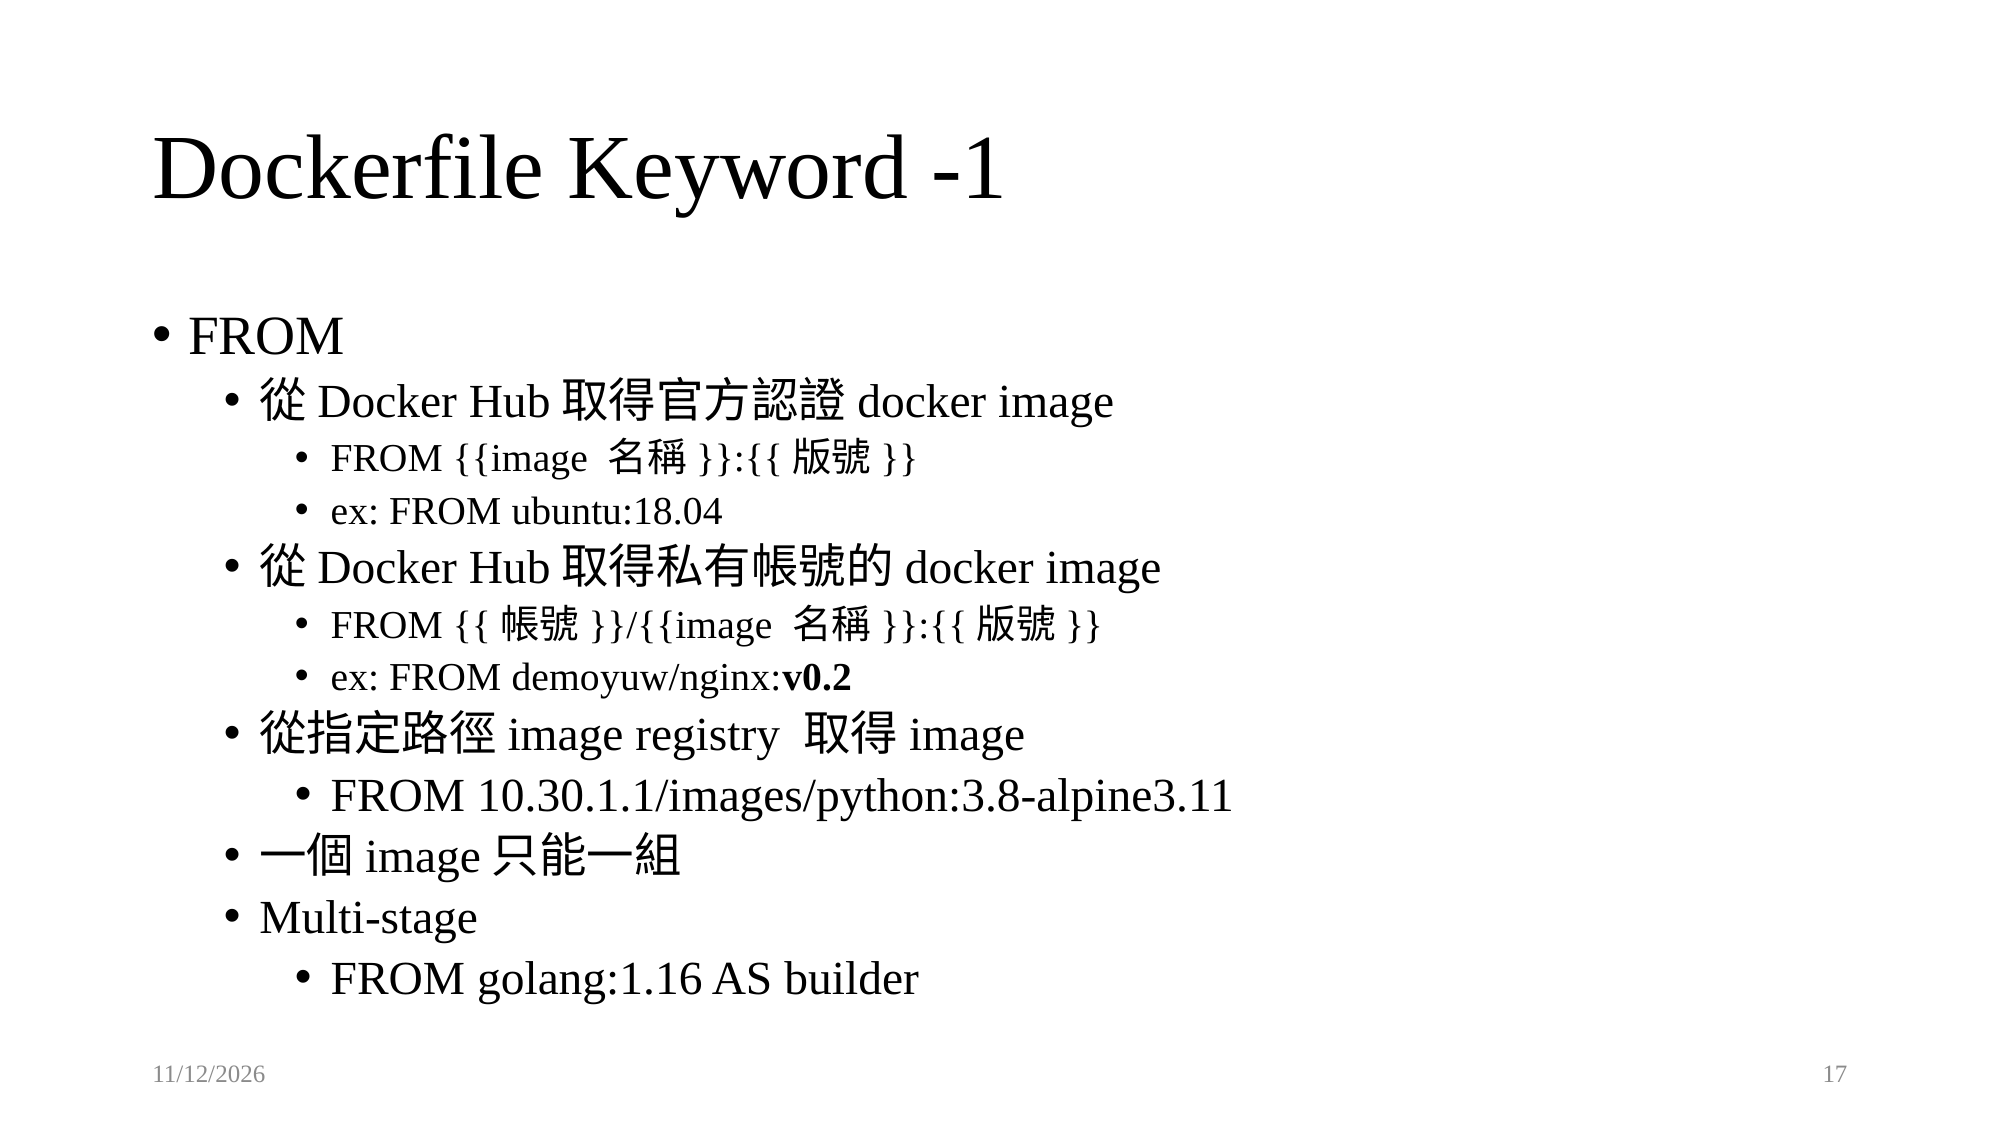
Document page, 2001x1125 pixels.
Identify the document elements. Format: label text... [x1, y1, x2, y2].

list FROM 從Docker Hub取得官方認證docker image FROM {{image 名稱}}:{{版號}} ex: FROM ubuntu:18.04 從Docker Hub取得私有帳號的docker image FROM {{帳號}}/{{image 名稱}}:{{版號}} ex: FROM demoyuw/nginx:v0.2 從指定路徑image registry 取得image FROM 10.30.1.1/images/python:3.8-alpine3.11 一個image只能一組 Multi-stage FROM golang:1.16 AS builder [137, 299, 1863, 1014]
slide_number 17 [1412, 1042, 1863, 1103]
title Dockerfile Keyword -1 [137, 59, 1863, 278]
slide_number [137, 1042, 588, 1103]
